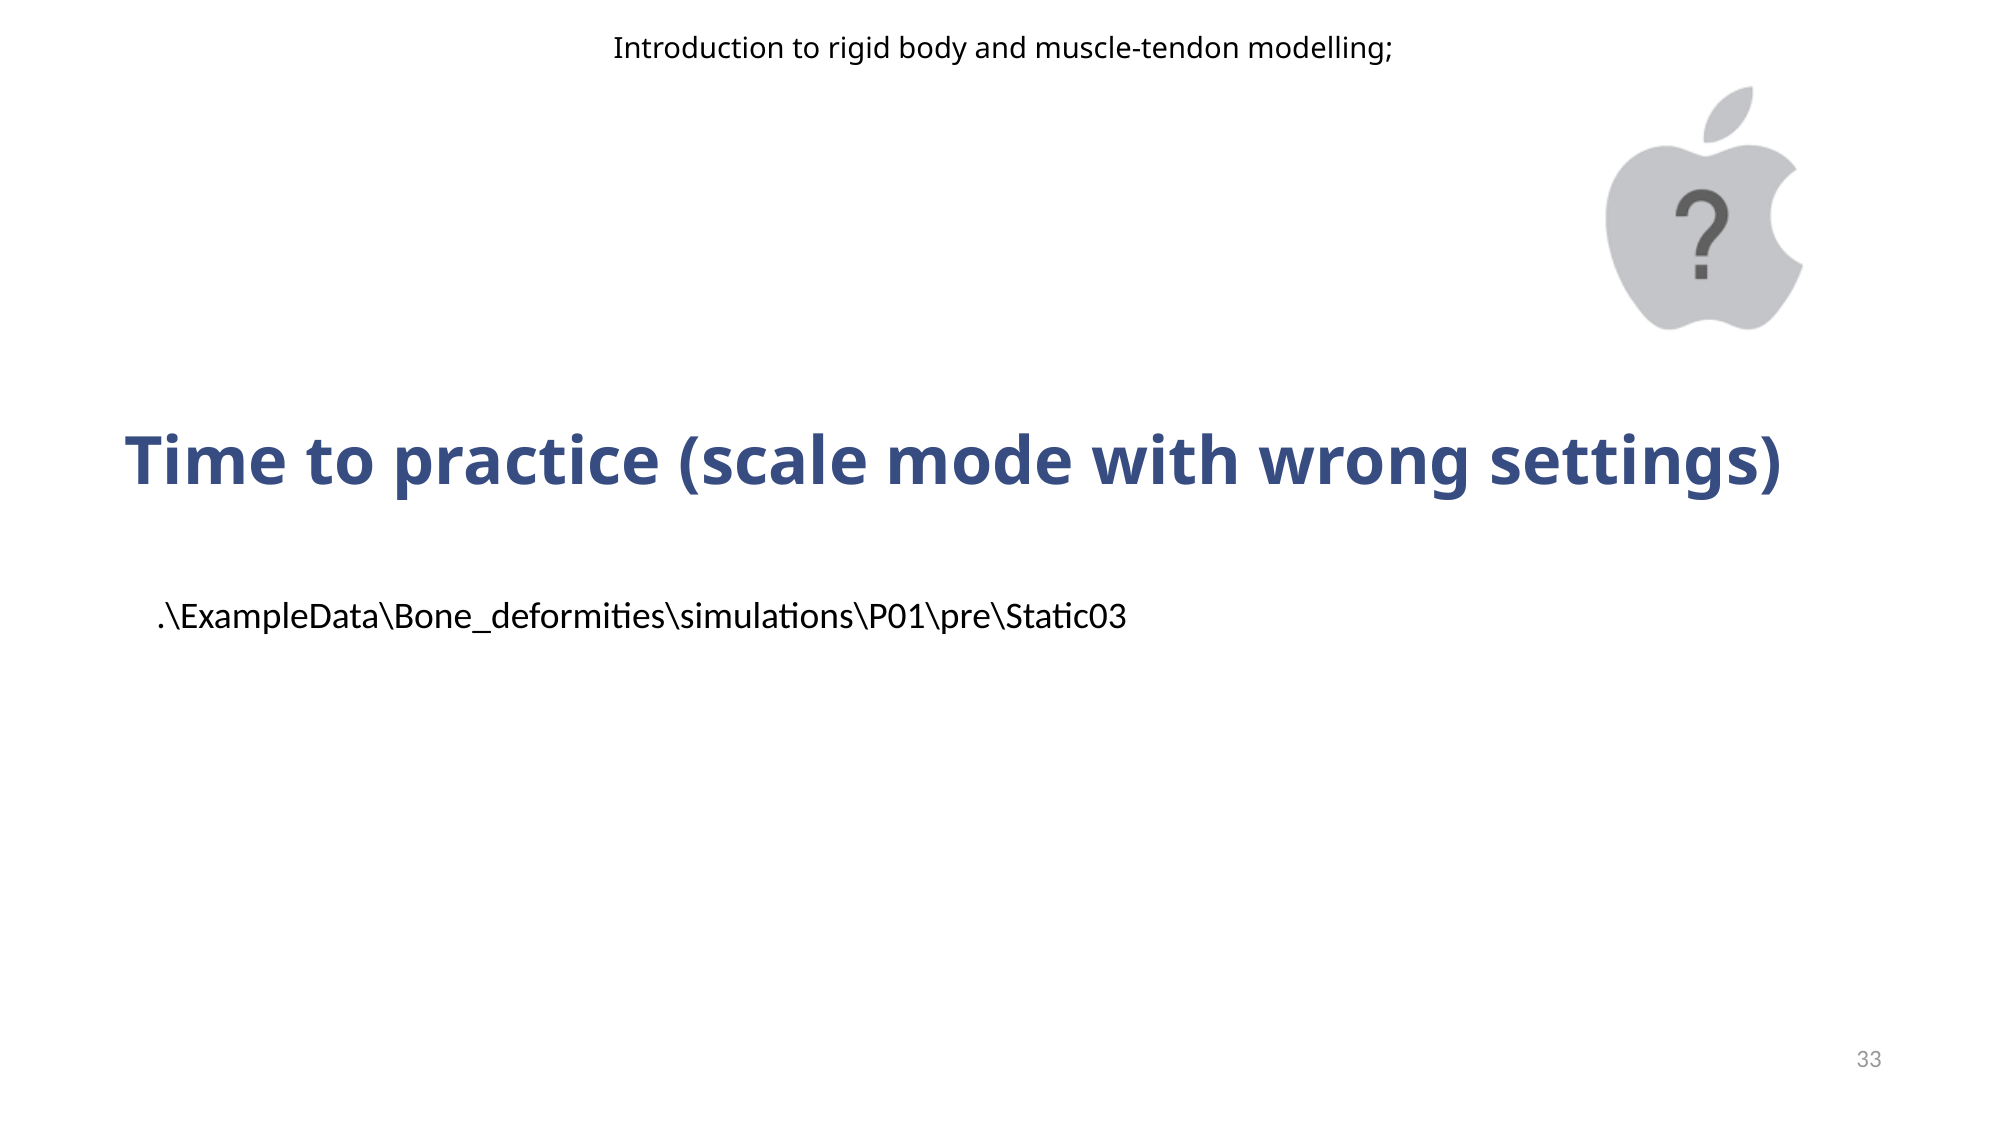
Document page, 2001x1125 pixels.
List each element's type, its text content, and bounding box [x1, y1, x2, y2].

slide_number 33 [1375, 1042, 1882, 1103]
text_box .\ExampleData\Bone_deformities\simulations\P01\pre\Static03 [141, 583, 1533, 644]
picture [1490, 72, 1931, 353]
title Time to practice (scale mode with wrong settings) [109, 410, 1891, 520]
text_box Introduction to rigid body and muscle-tendon modelling; [335, 22, 1665, 72]
